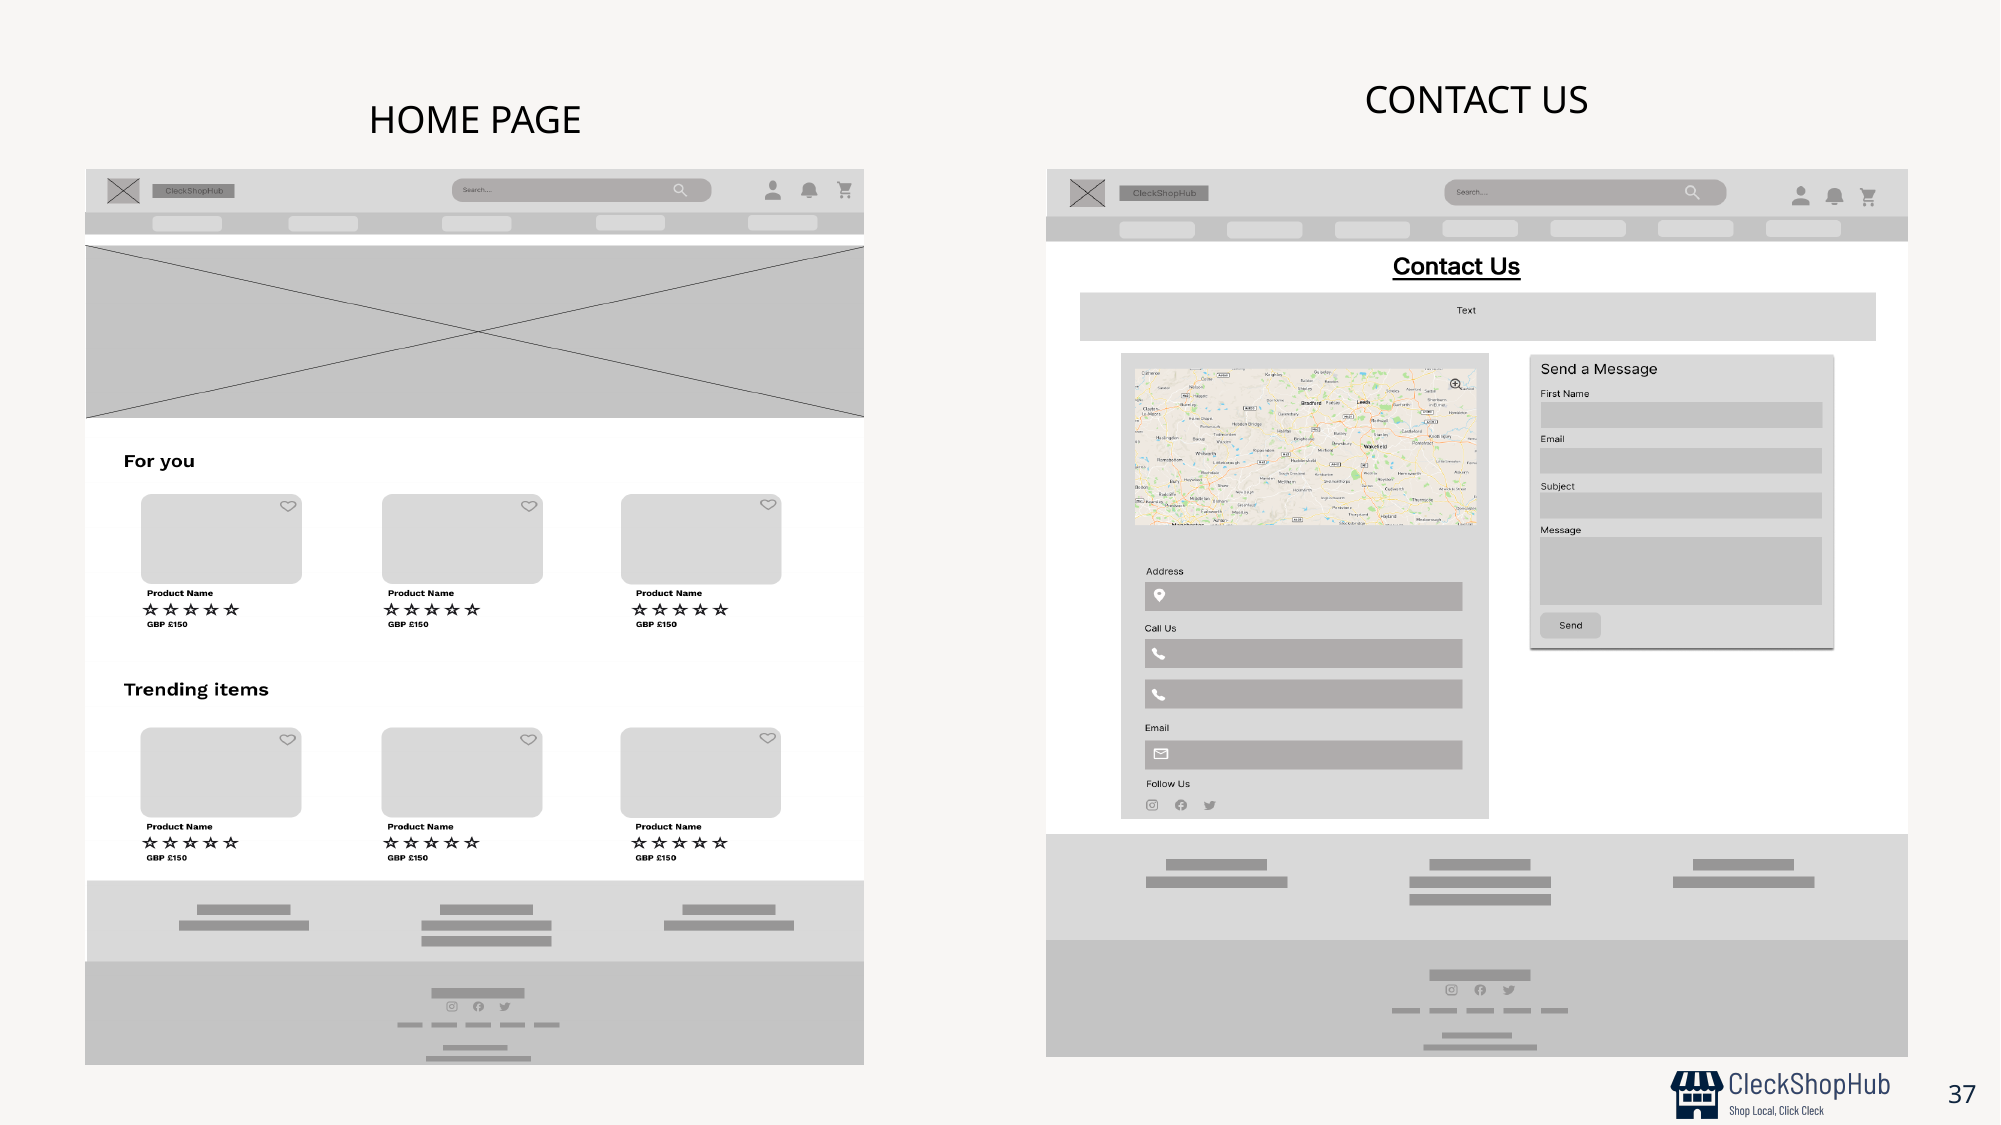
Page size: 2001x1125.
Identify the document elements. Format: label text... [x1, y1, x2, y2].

picture [1670, 1071, 1890, 1119]
slide_number 37 [1924, 1065, 2000, 1125]
picture [85, 169, 864, 1065]
text_box CONTACT US [1254, 68, 1700, 129]
picture [1046, 169, 1908, 1057]
text_box HOME PAGE [211, 88, 739, 149]
